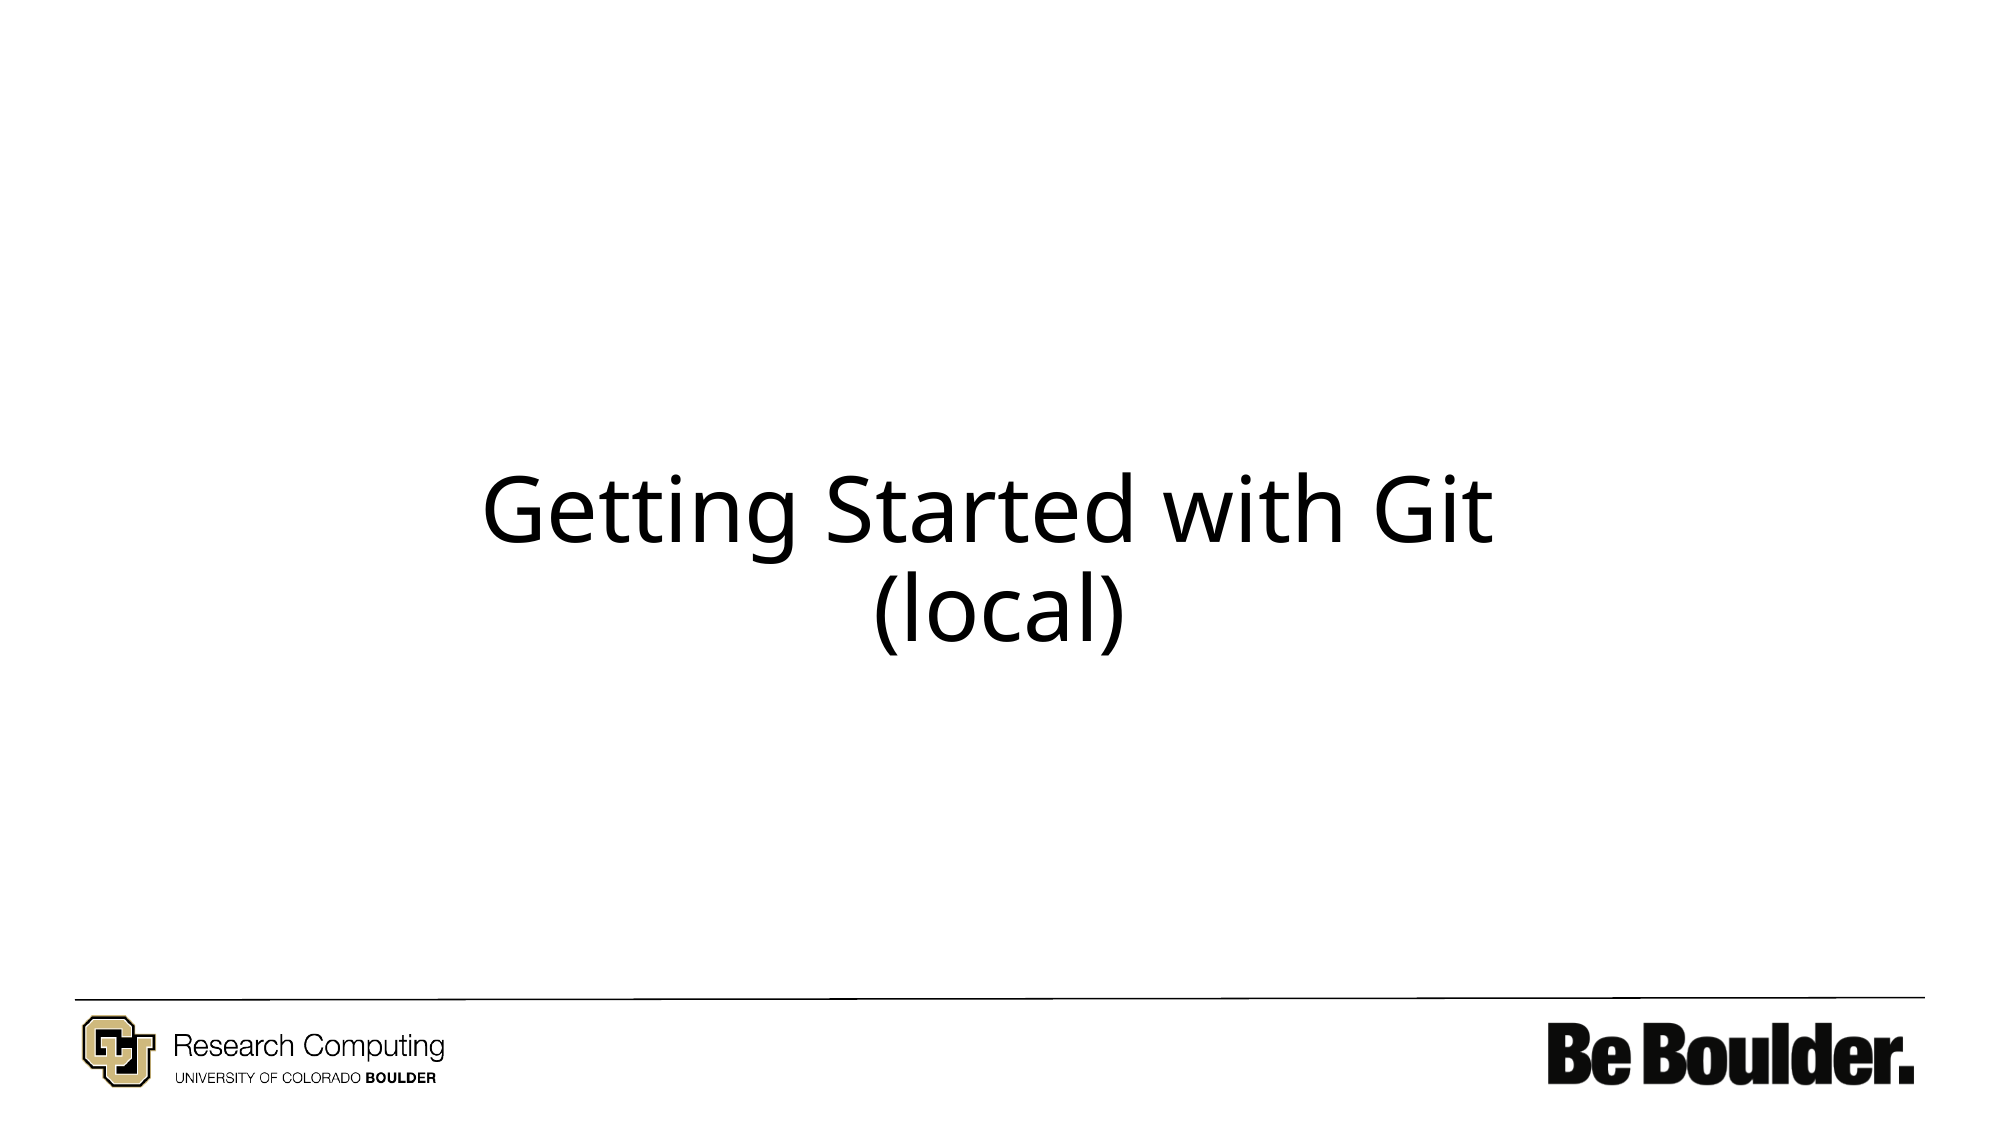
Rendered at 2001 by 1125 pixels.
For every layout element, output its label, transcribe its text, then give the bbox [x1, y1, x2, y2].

picture [81, 1015, 444, 1088]
picture [1524, 1015, 1938, 1088]
title Getting Started with Git (local) [137, 453, 1863, 672]
